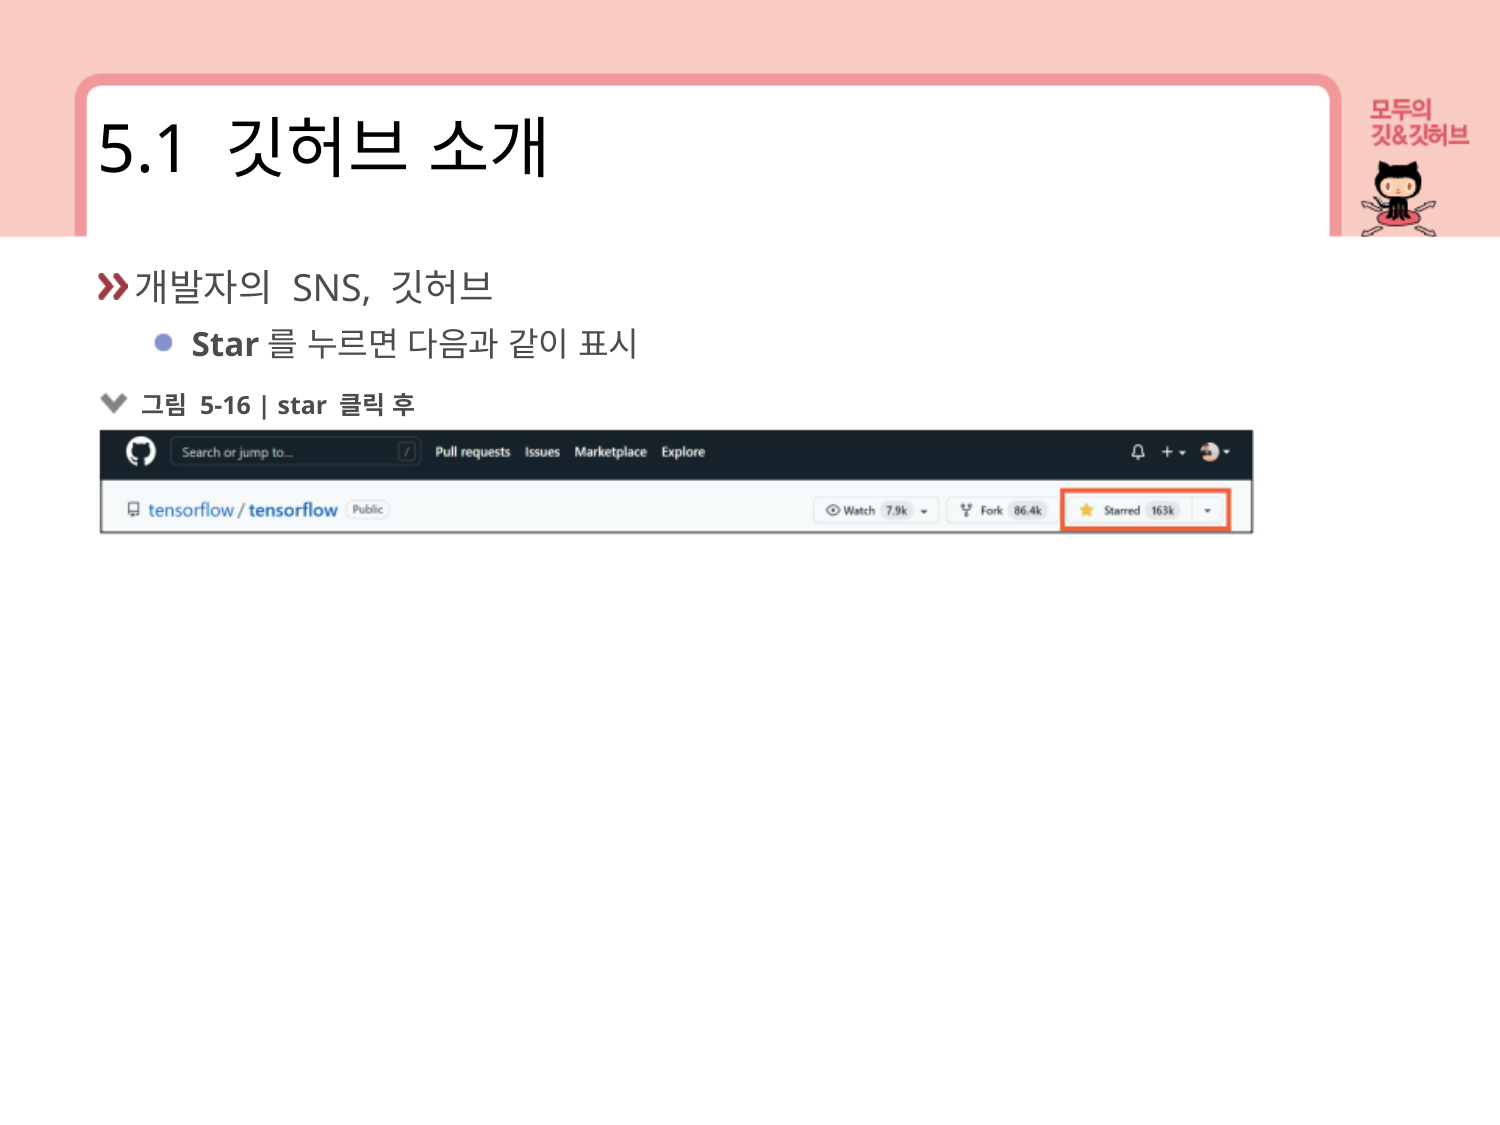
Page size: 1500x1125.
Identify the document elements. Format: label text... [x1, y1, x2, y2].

text_box 개발자의 SNS, 깃허브 Star를 누르면 다음과 같이 표시 [82, 252, 1413, 1067]
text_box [97, 378, 1374, 425]
text_box 5.1 깃허브 소개 [82, 61, 1413, 193]
picture [0, 0, 1500, 1125]
